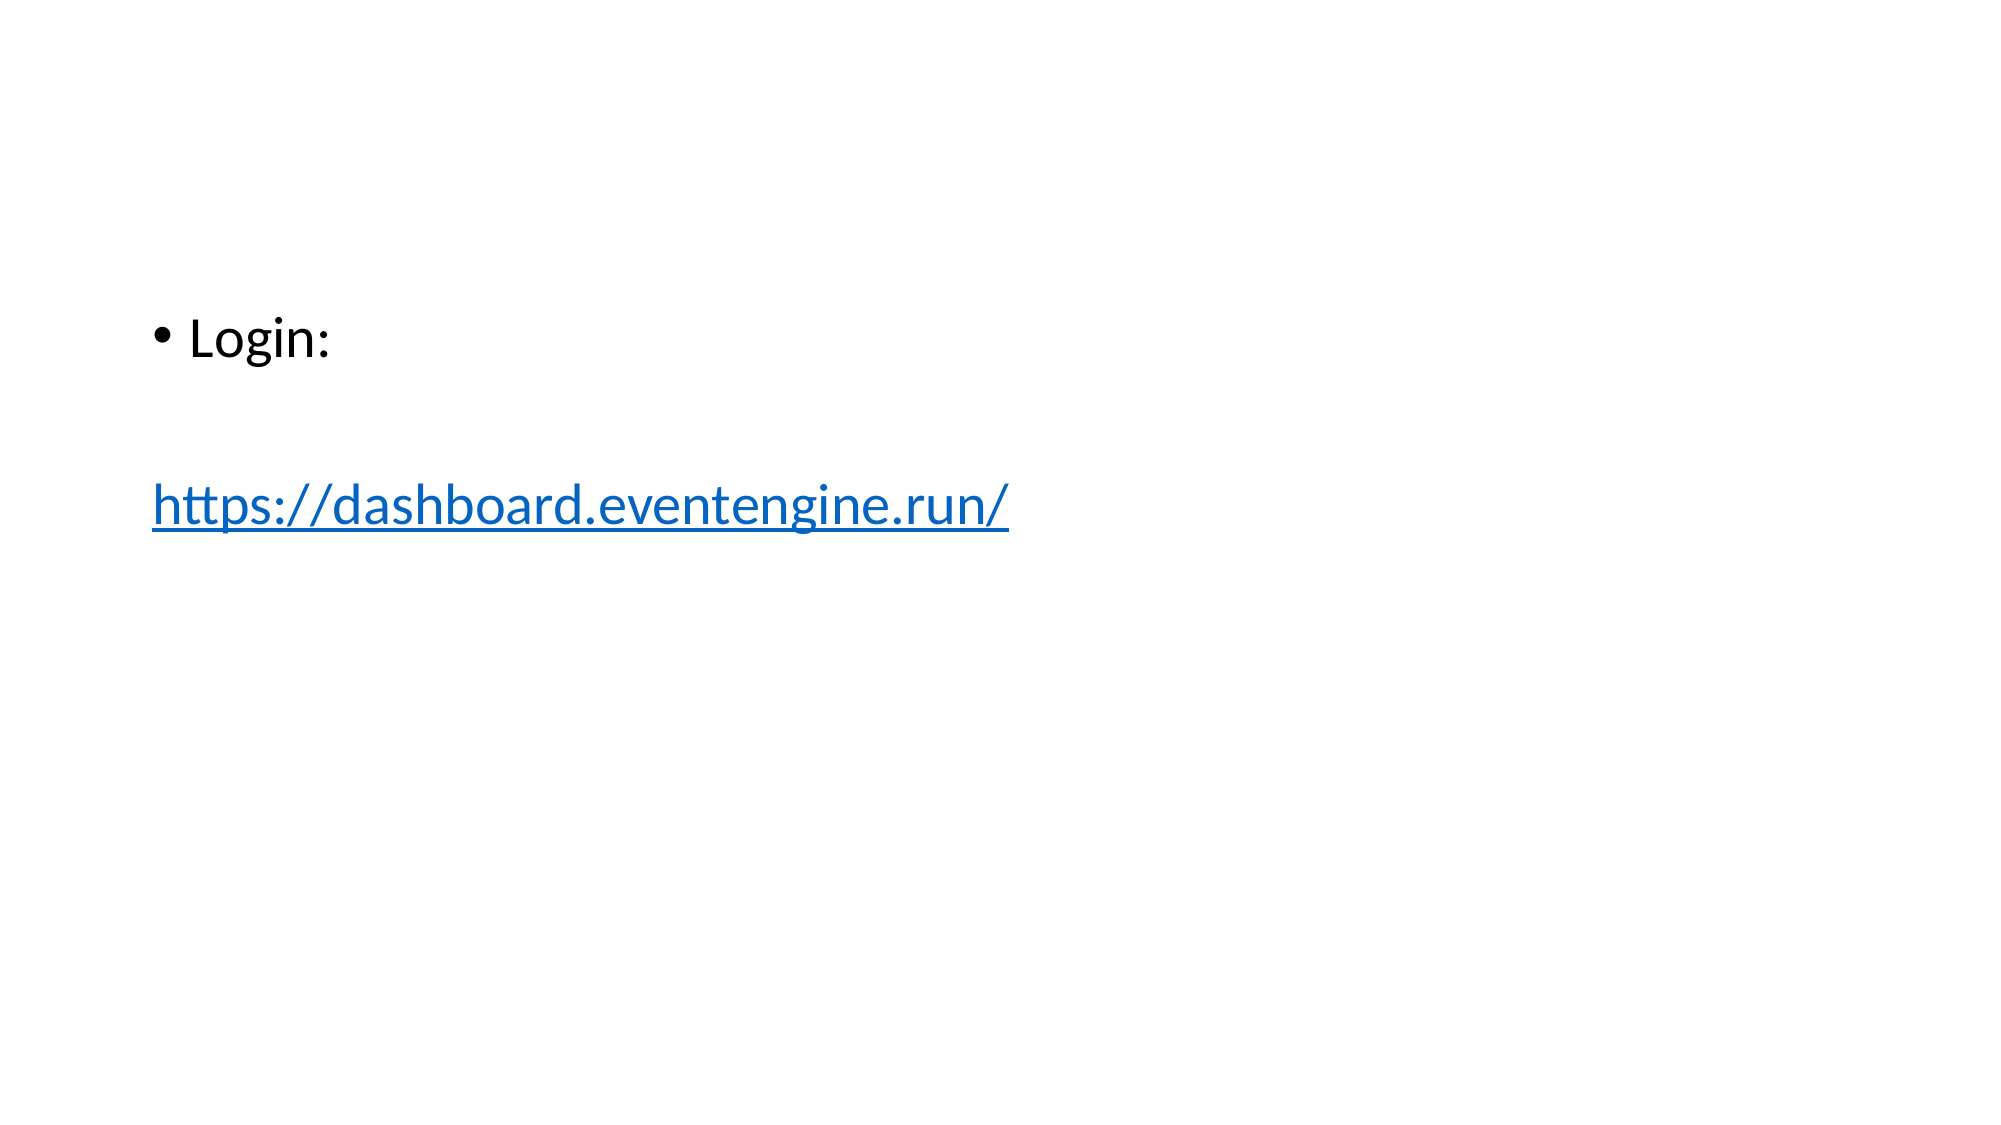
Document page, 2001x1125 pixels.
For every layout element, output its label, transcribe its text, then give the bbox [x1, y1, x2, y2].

list Login: https://dashboard.eventengine.run/ [137, 299, 1863, 1014]
